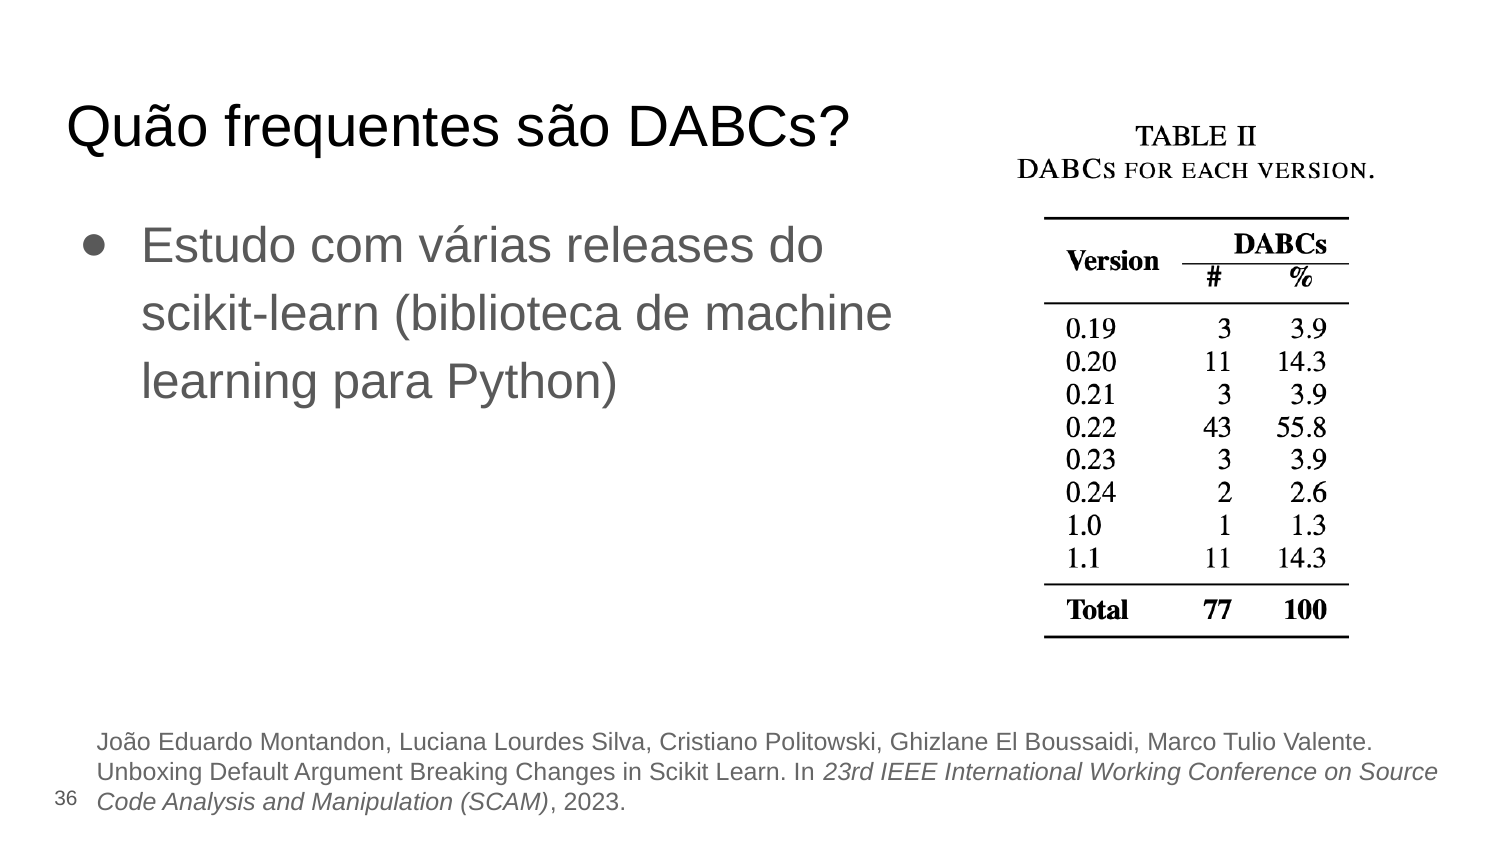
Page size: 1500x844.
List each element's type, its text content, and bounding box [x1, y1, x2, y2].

slide_number ‹#› [2, 764, 81, 830]
picture [980, 76, 1392, 683]
text_box João Eduardo Montandon, Luciana Lourdes Silva, Cristiano Politowski, Ghizlane El Boussaidi, Marco Tulio Valente. Unboxing Default Argument Breaking Changes in Scikit Learn. In 23rd IEEE International Working Conference on Source Code Analysis and Manipulation (SCAM), 2023. [81, 710, 1462, 831]
title Quão frequentes são DABCs? [51, 72, 1449, 167]
list Estudo com várias releases do scikit-learn (biblioteca de machine learning para Python) [51, 189, 919, 382]
